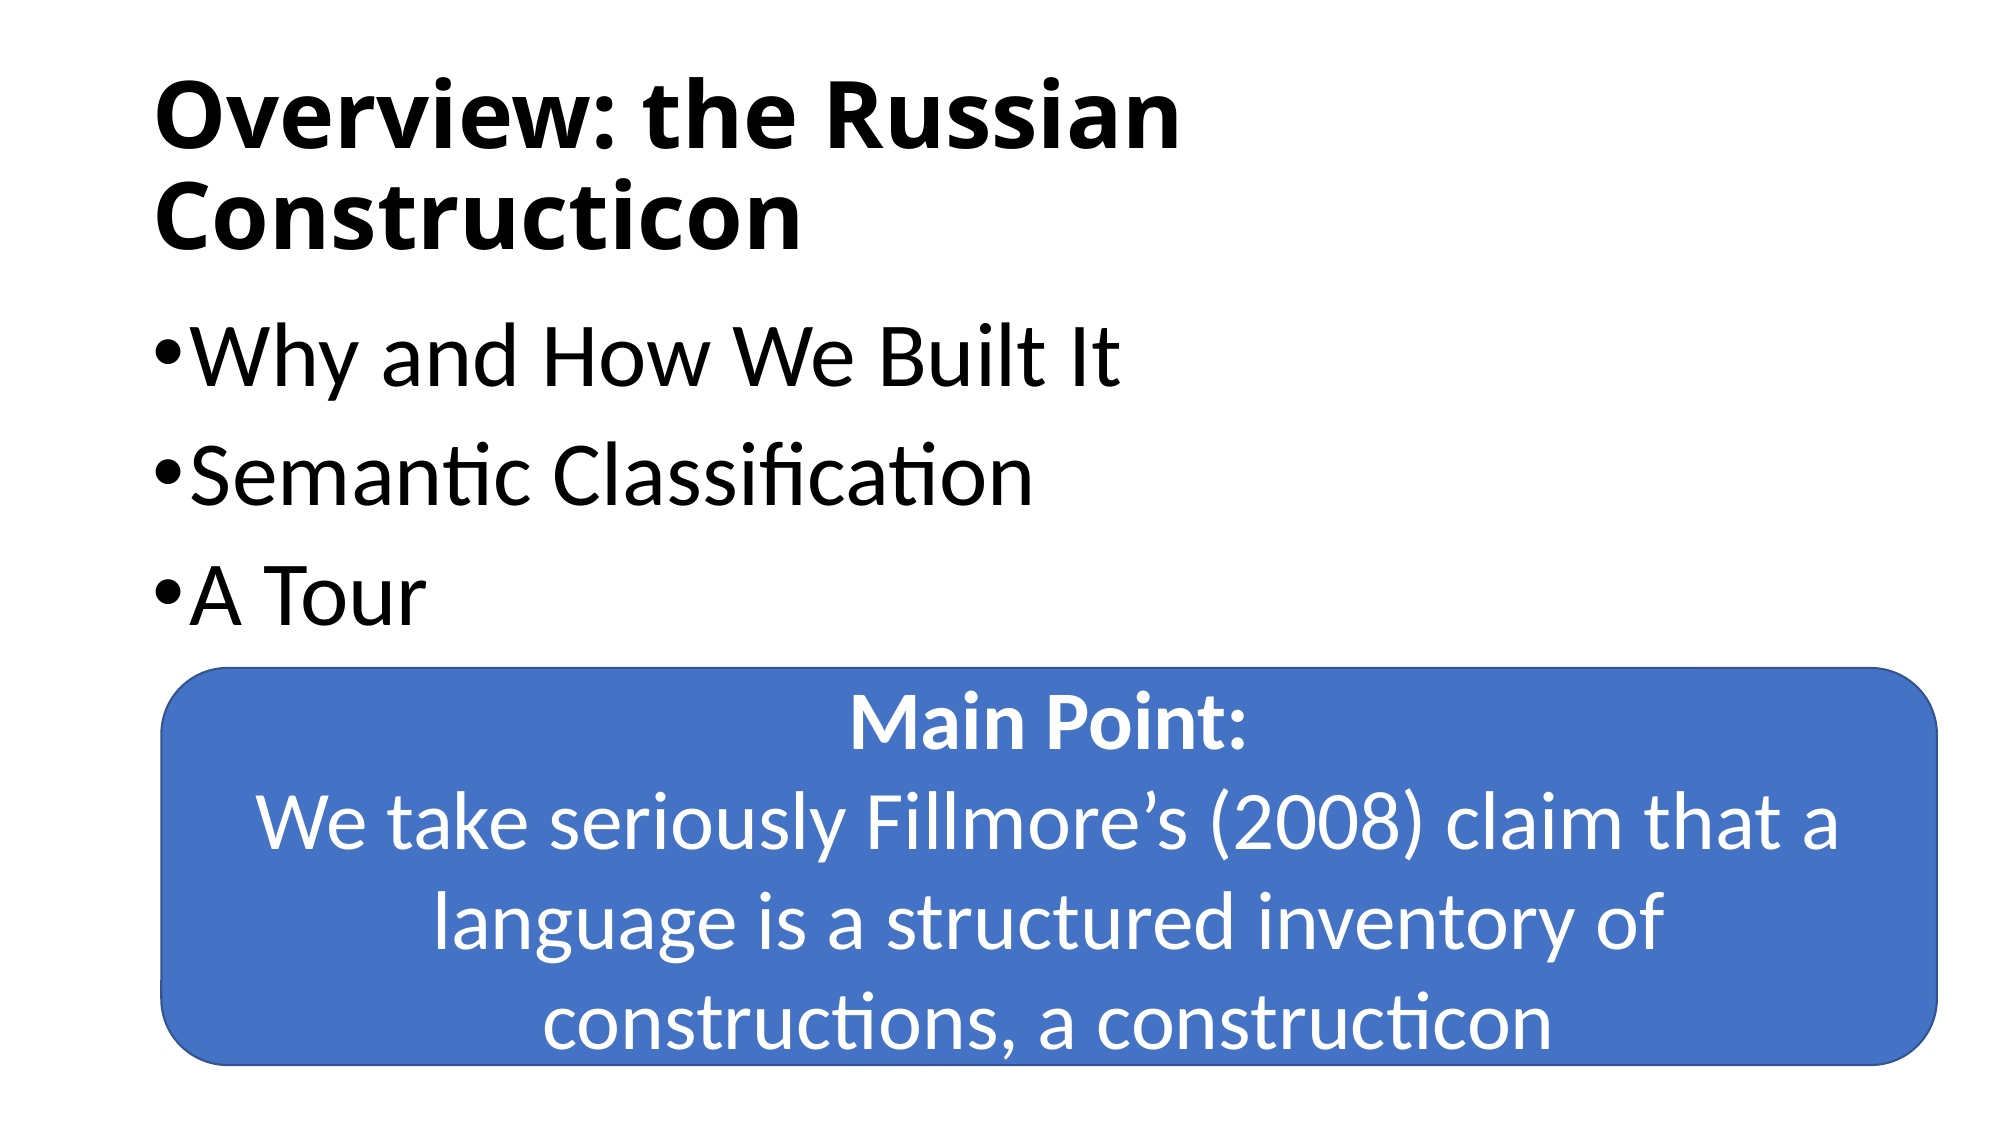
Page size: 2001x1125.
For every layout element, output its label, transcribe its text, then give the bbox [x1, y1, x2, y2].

title Overview: the Russian Constructicon [137, 59, 1863, 278]
list Why and How We Built It Semantic Classification A Tour [137, 299, 1863, 1014]
text_box Main Point: We take seriously Fillmore’s (2008) claim that a language is a structured inventory of constructions, a constructicon [160, 666, 1937, 1067]
picture [714, 719, 1970, 1117]
